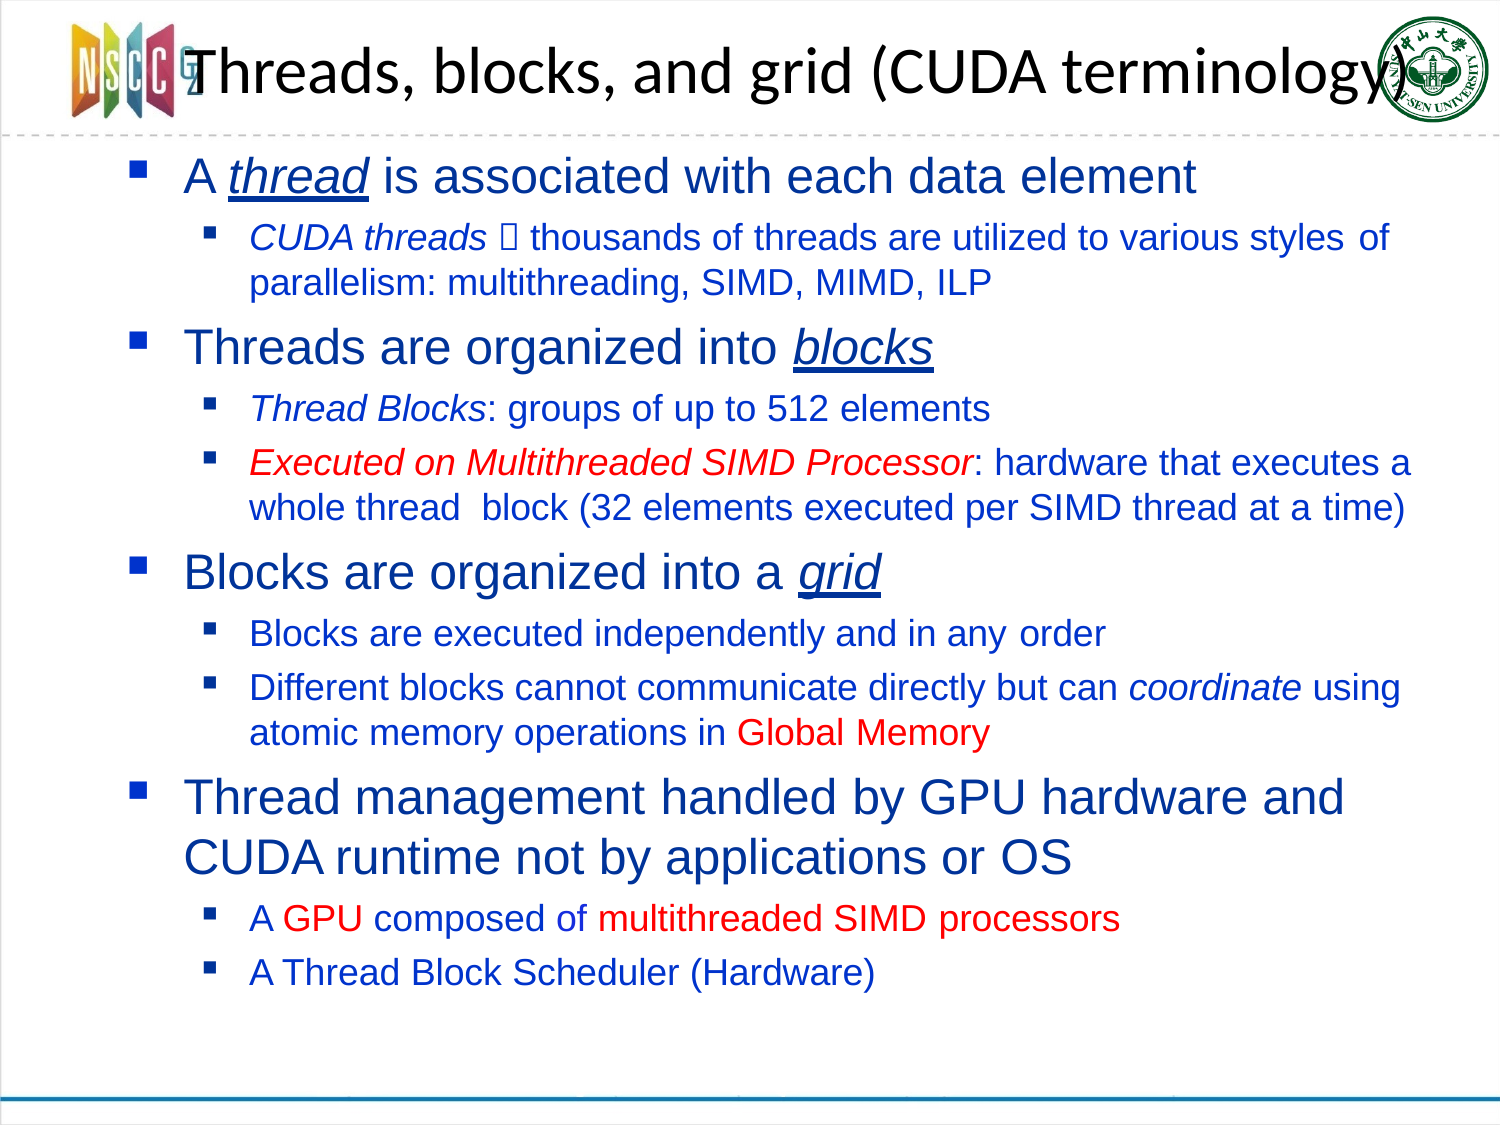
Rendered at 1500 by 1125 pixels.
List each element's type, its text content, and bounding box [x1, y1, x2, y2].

text_box A thread is associated with each data element CUDA threads  thousands of threads are utilized to various styles of parallelism: multithreading, SIMD, MIMD, ILP Threads are organized into blocks Thread Blocks: groups of up to 512 elements Executed on Multithreaded SIMD Processor: hardware that executes a whole thread block (32 elements executed per SIMD thread at a time) Blocks are organized into a grid Blocks are executed independently and in any order Different blocks cannot communicate directly but can coordinate using atomic memory operations in Global Memory Thread management handled by GPU hardware and CUDA runtime not by applications or OS A GPU composed of multithreaded SIMD processors A Thread Block Scheduler (Hardware) [125, 129, 1429, 993]
title Threads, blocks, and grid (CUDA terminology) [123, 0, 1470, 161]
picture [0, 0, 1500, 1125]
